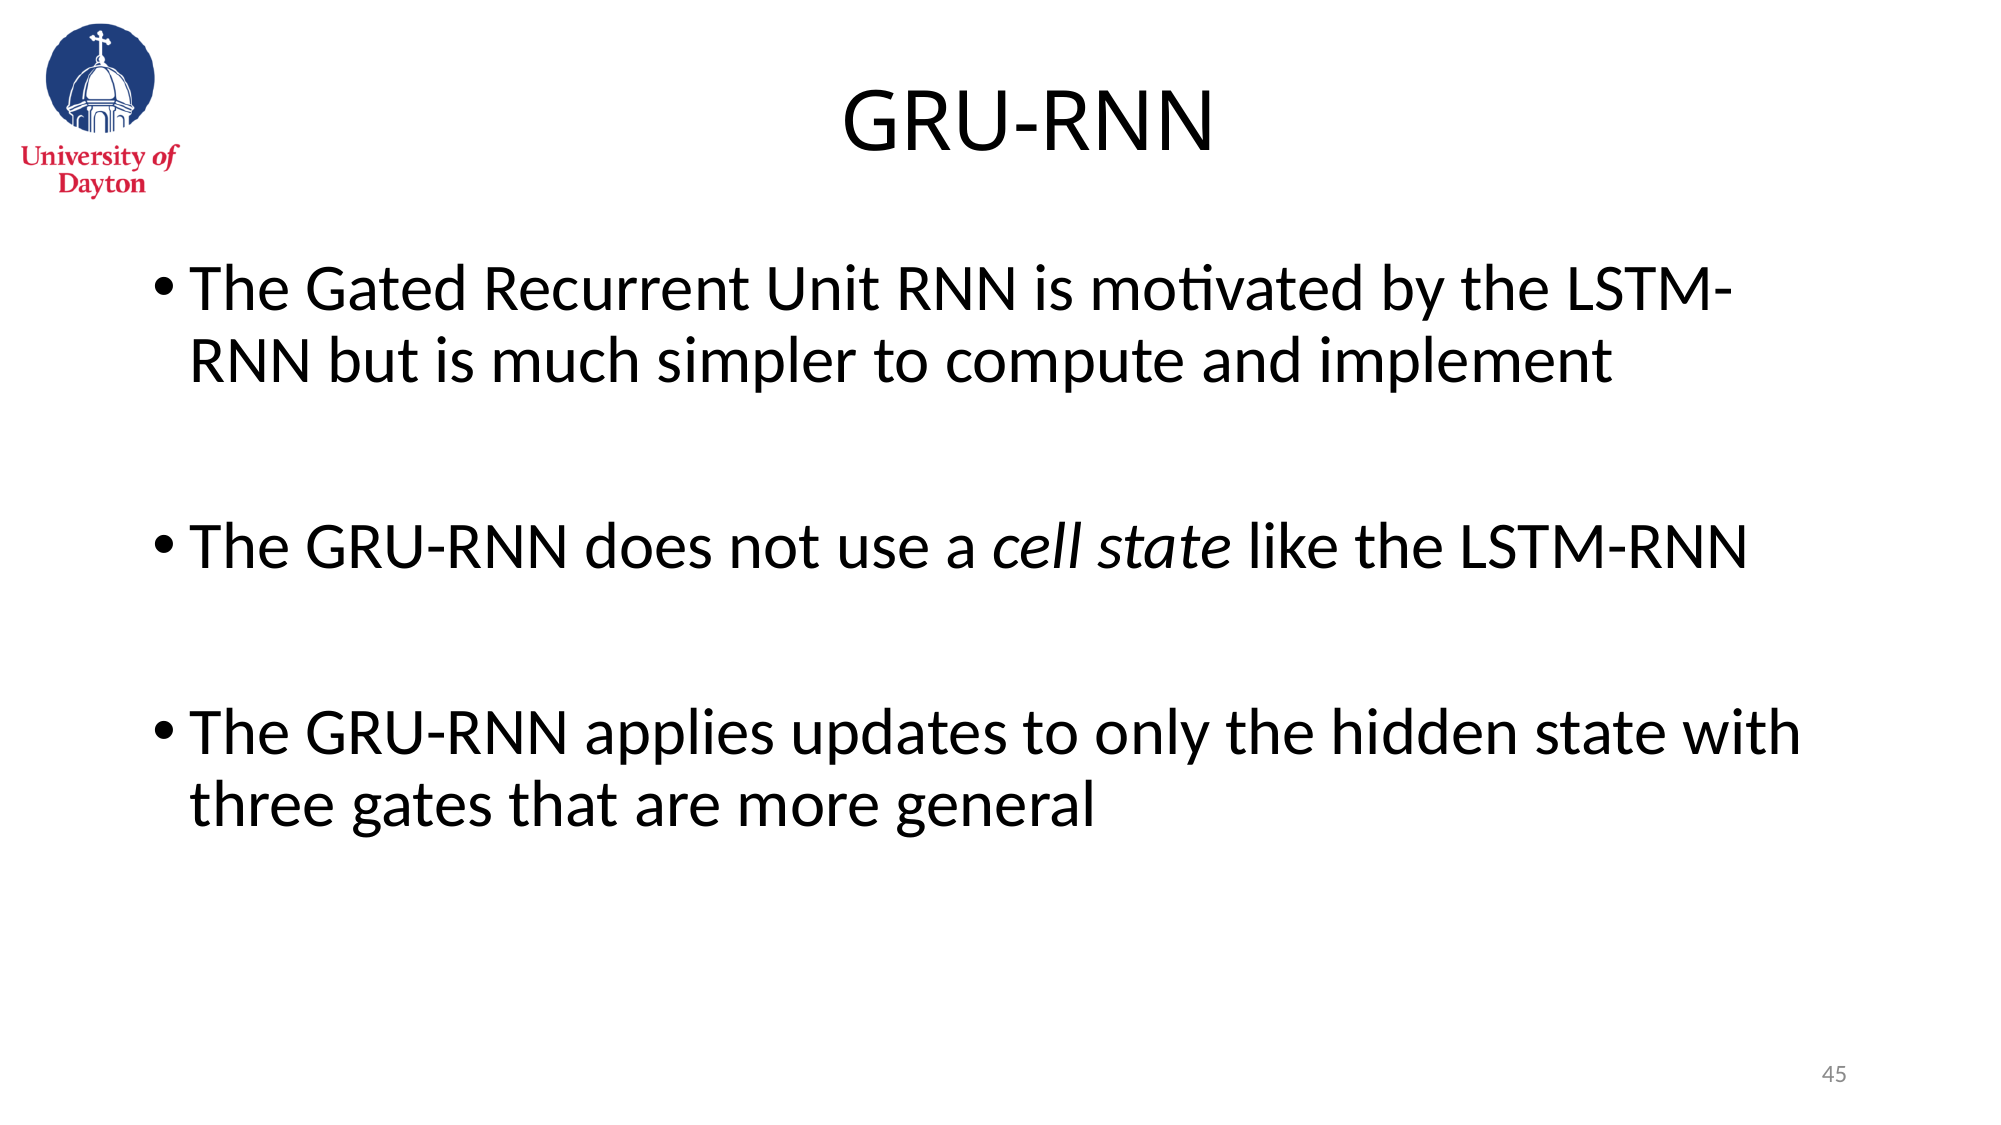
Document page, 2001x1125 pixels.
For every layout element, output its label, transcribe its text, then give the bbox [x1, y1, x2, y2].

title GRU-RNN [195, 48, 1863, 200]
list The Gated Recurrent Unit RNN is motivated by the LSTM-RNN but is much simpler to compute and implement The GRU-RNN does not use a cell state like the LSTM-RNN The GRU-RNN applies updates to only the hidden state with three gates that are more general [137, 245, 1863, 1014]
slide_number 44 [1412, 1042, 1863, 1103]
